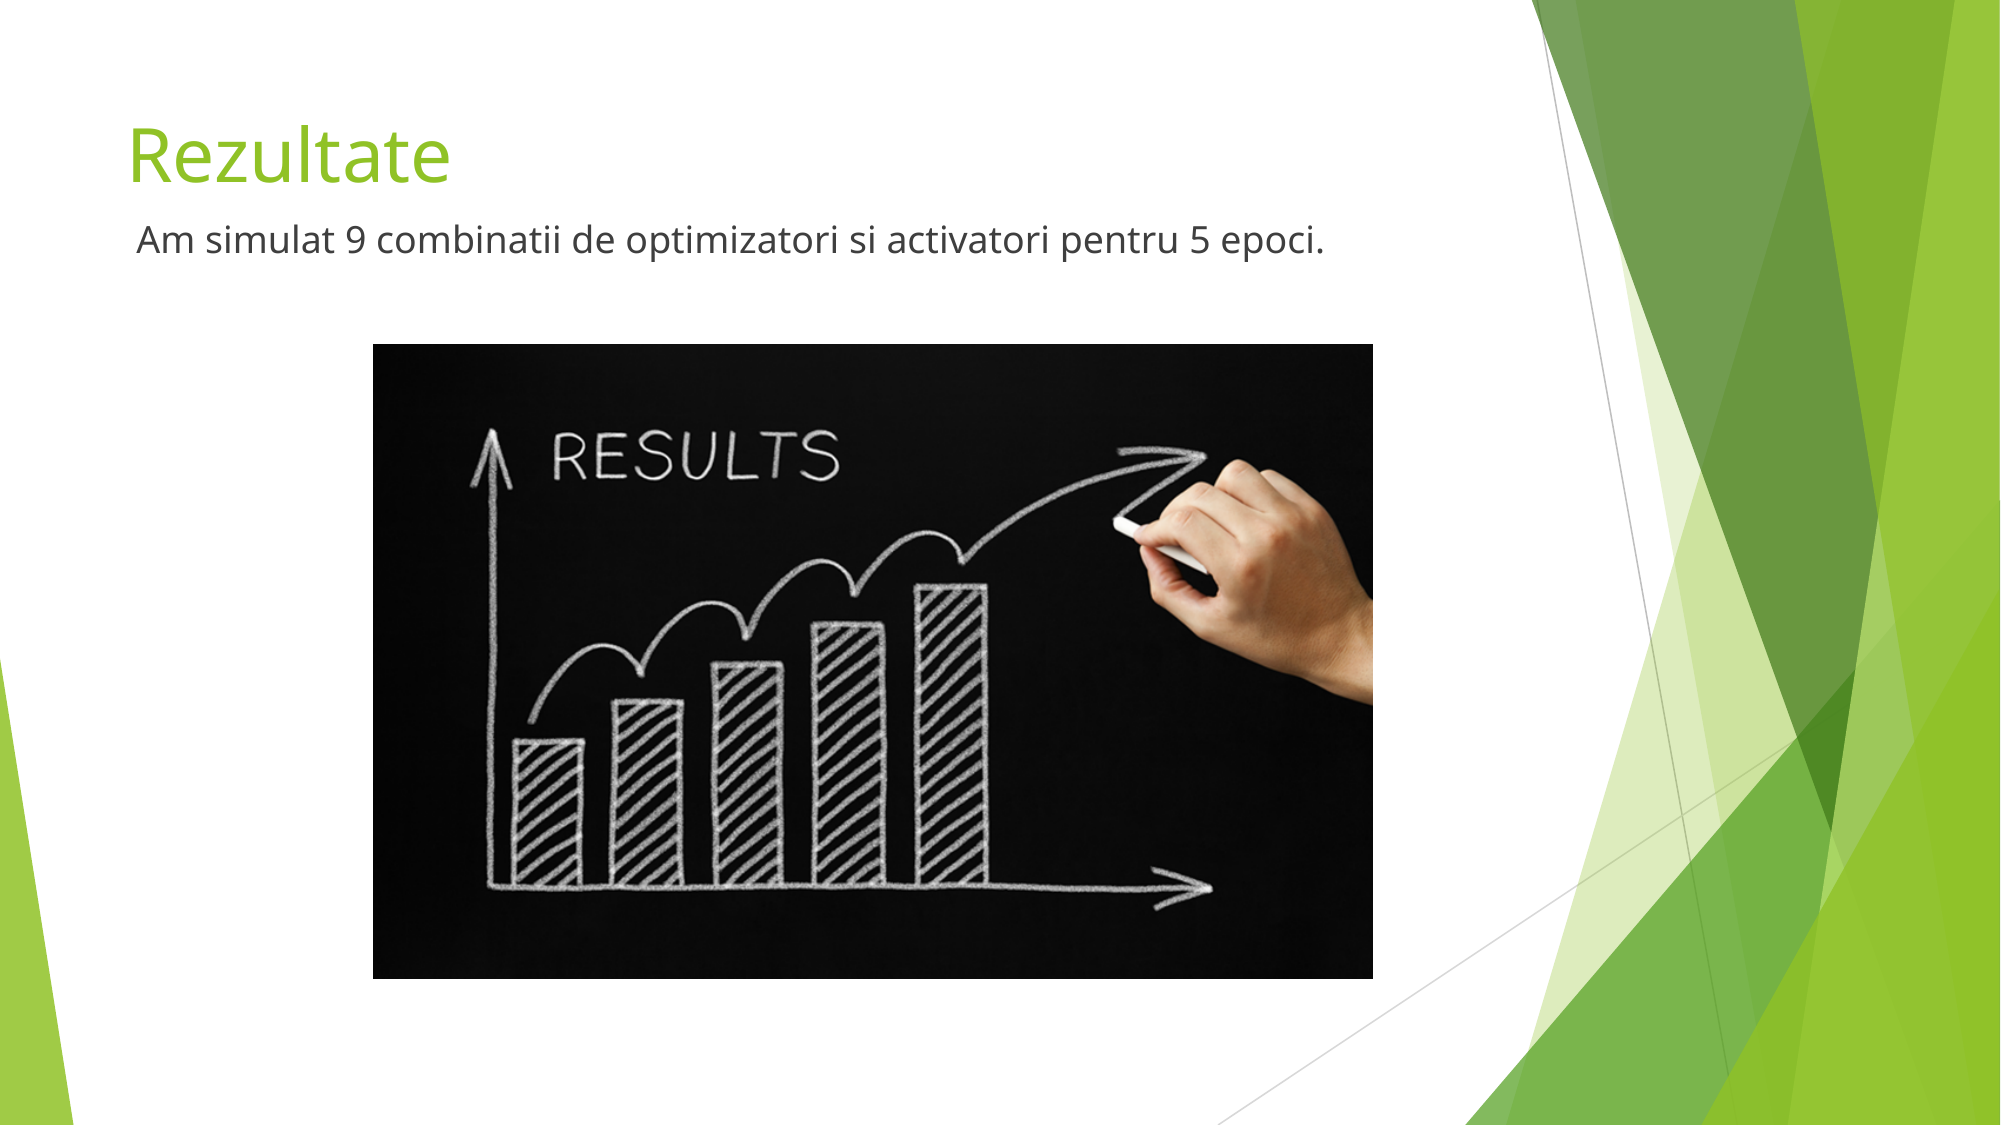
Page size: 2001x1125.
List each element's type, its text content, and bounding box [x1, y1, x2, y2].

title Rezultate [111, 99, 1522, 317]
picture [373, 344, 1373, 979]
list Am simulat 9 combinatii de optimizatori si activatori pentru 5 epoci. [121, 208, 1597, 600]
